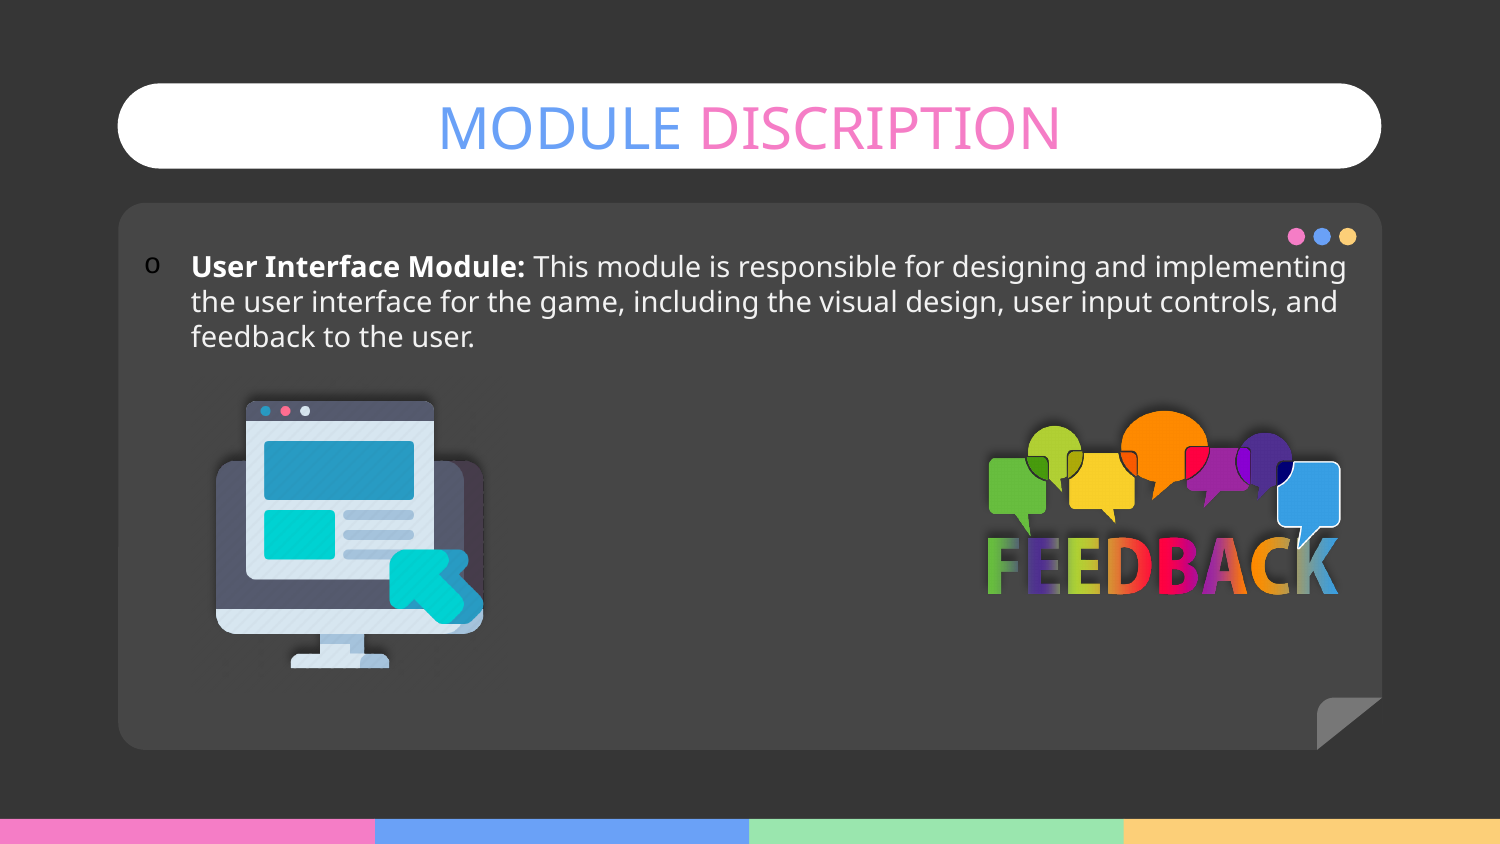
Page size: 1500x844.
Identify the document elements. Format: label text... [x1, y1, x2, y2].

title MODULE DISCRIPTION [118, 88, 1382, 164]
picture [191, 376, 508, 693]
text_box User Interface Module: This module is responsible for designing and implementing the user interface for the game, including the visual design, user input controls, and feedback to the user. [128, 244, 1372, 357]
picture [953, 376, 1372, 655]
